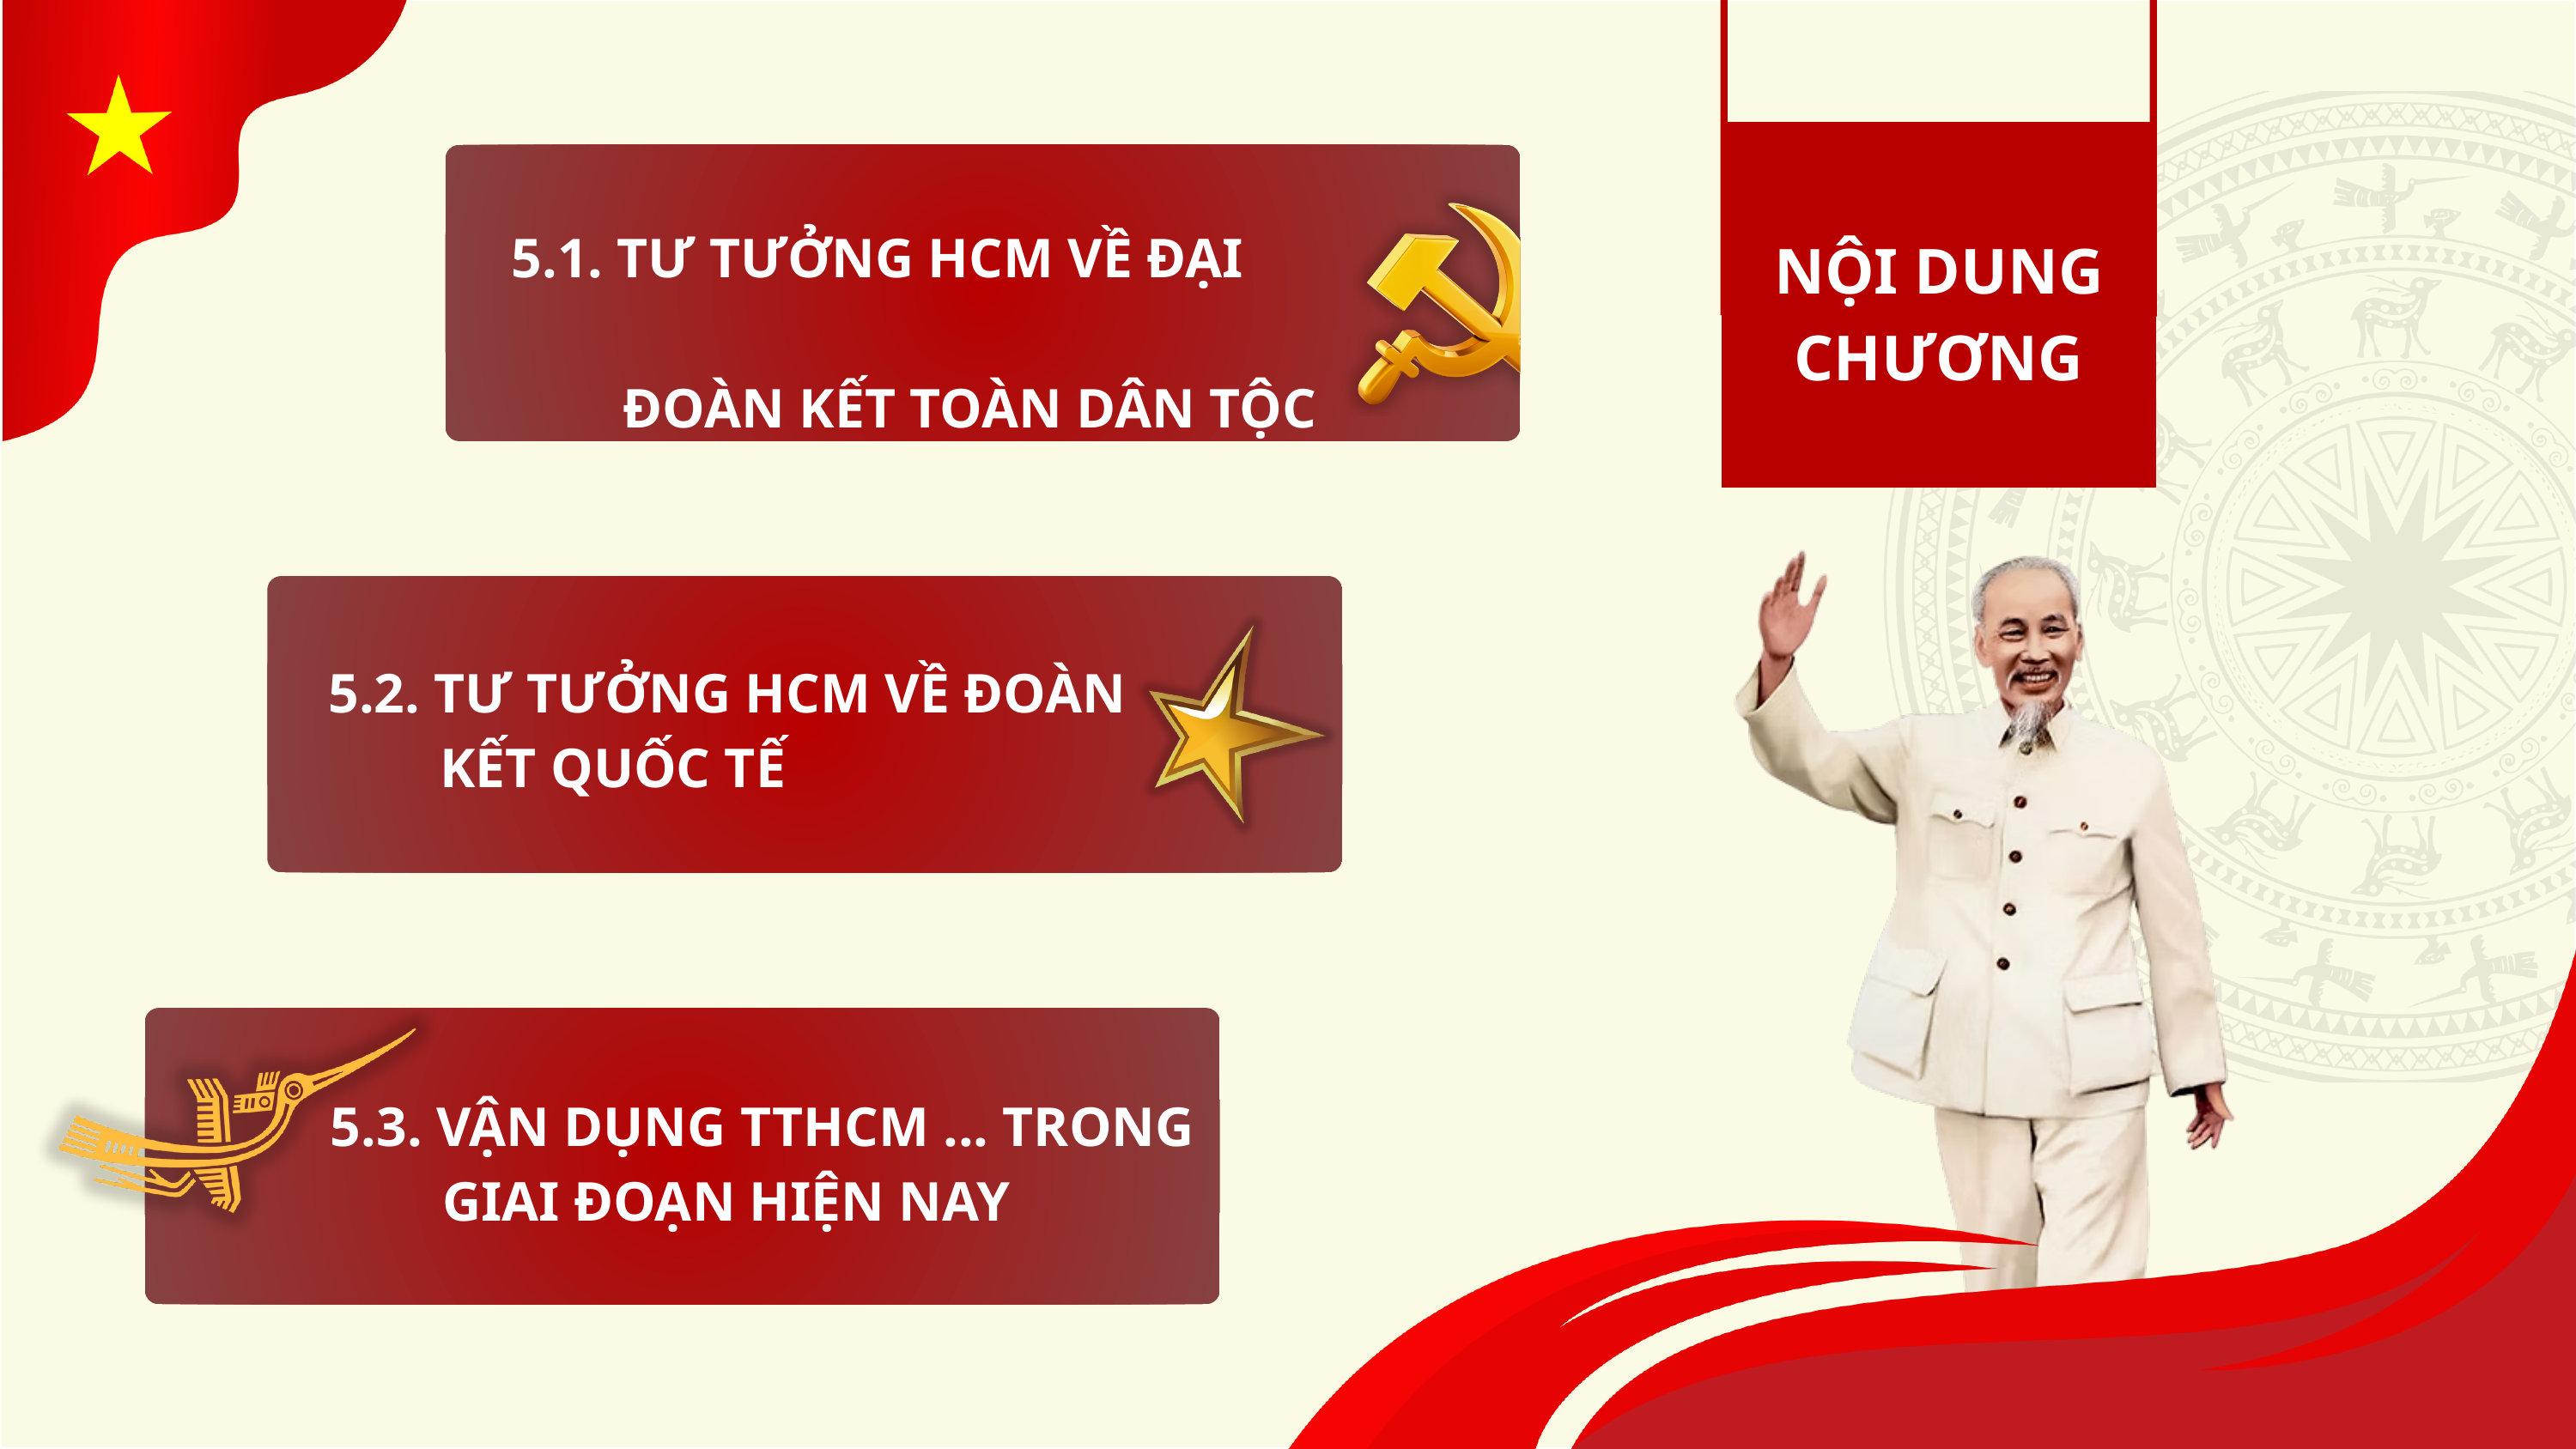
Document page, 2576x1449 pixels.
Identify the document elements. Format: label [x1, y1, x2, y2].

text_box [445, 144, 1521, 442]
text_box [267, 575, 1343, 873]
text_box [0, 624, 3, 762]
text_box [0, 0, 2576, 1449]
text_box [0, 996, 1221, 1305]
text_box [1721, 0, 2157, 488]
